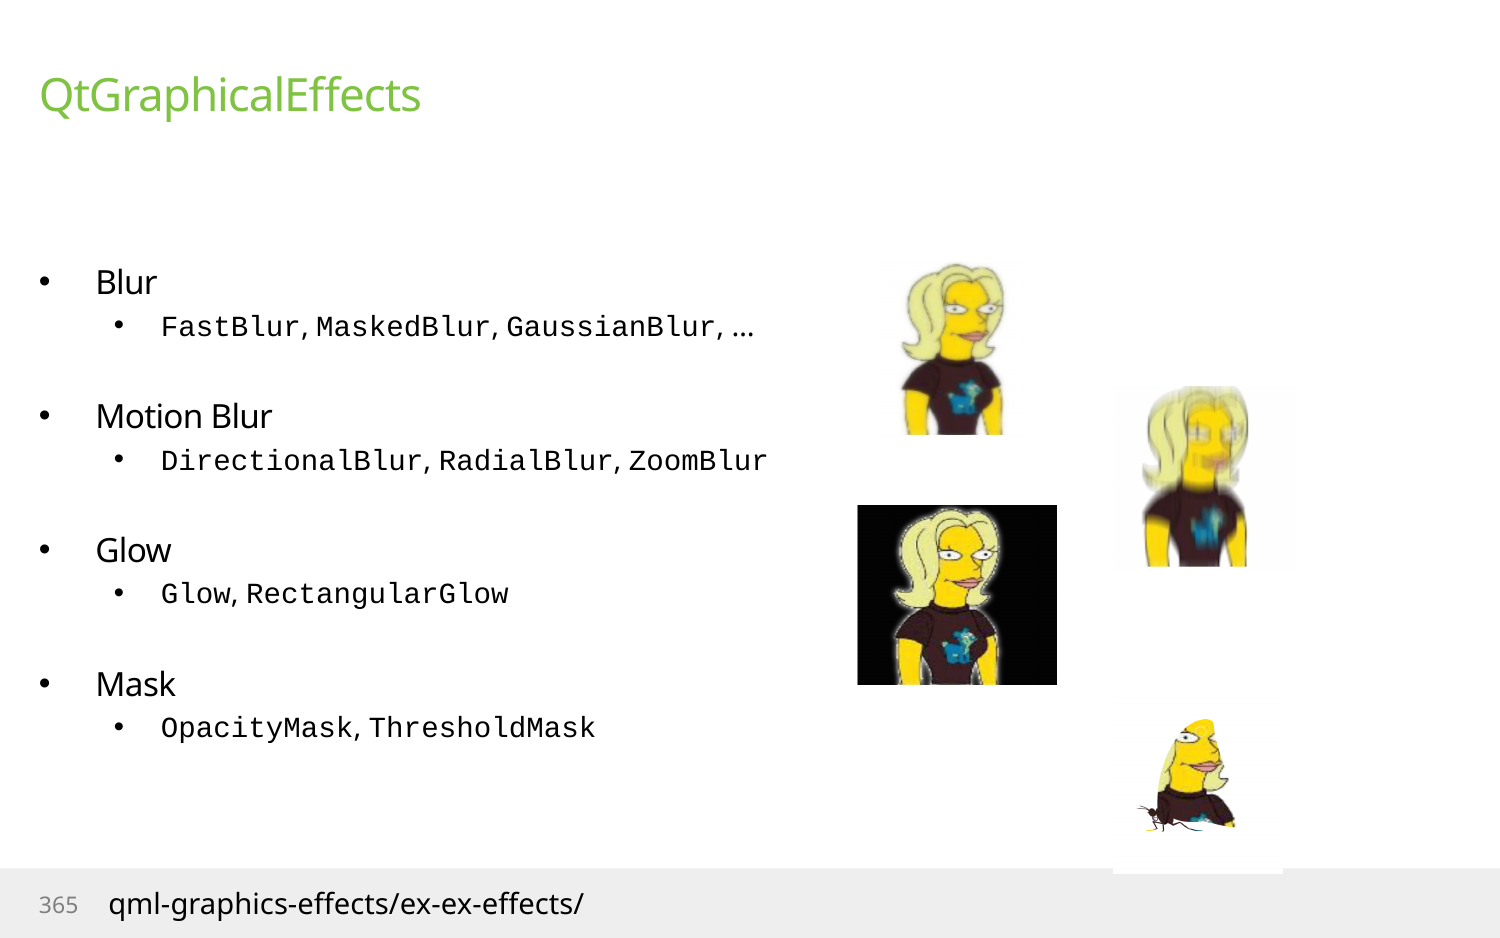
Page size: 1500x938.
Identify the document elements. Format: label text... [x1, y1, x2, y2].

picture [879, 260, 1024, 438]
text_box qml-graphics-effects/ex-ex-effects/ [93, 884, 1315, 928]
title QtGraphicalEffects [39, 66, 1052, 196]
slide_number 365 [39, 892, 93, 921]
picture [1113, 385, 1296, 569]
list Blur FastBlur, MaskedBlur, GaussianBlur, … Motion Blur DirectionalBlur, RadialBlur, ZoomBlur Glow Glow, RectangularGlow Mask OpacityMask, ThresholdMask [39, 261, 1024, 824]
picture [1113, 686, 1284, 875]
picture [855, 505, 1060, 687]
